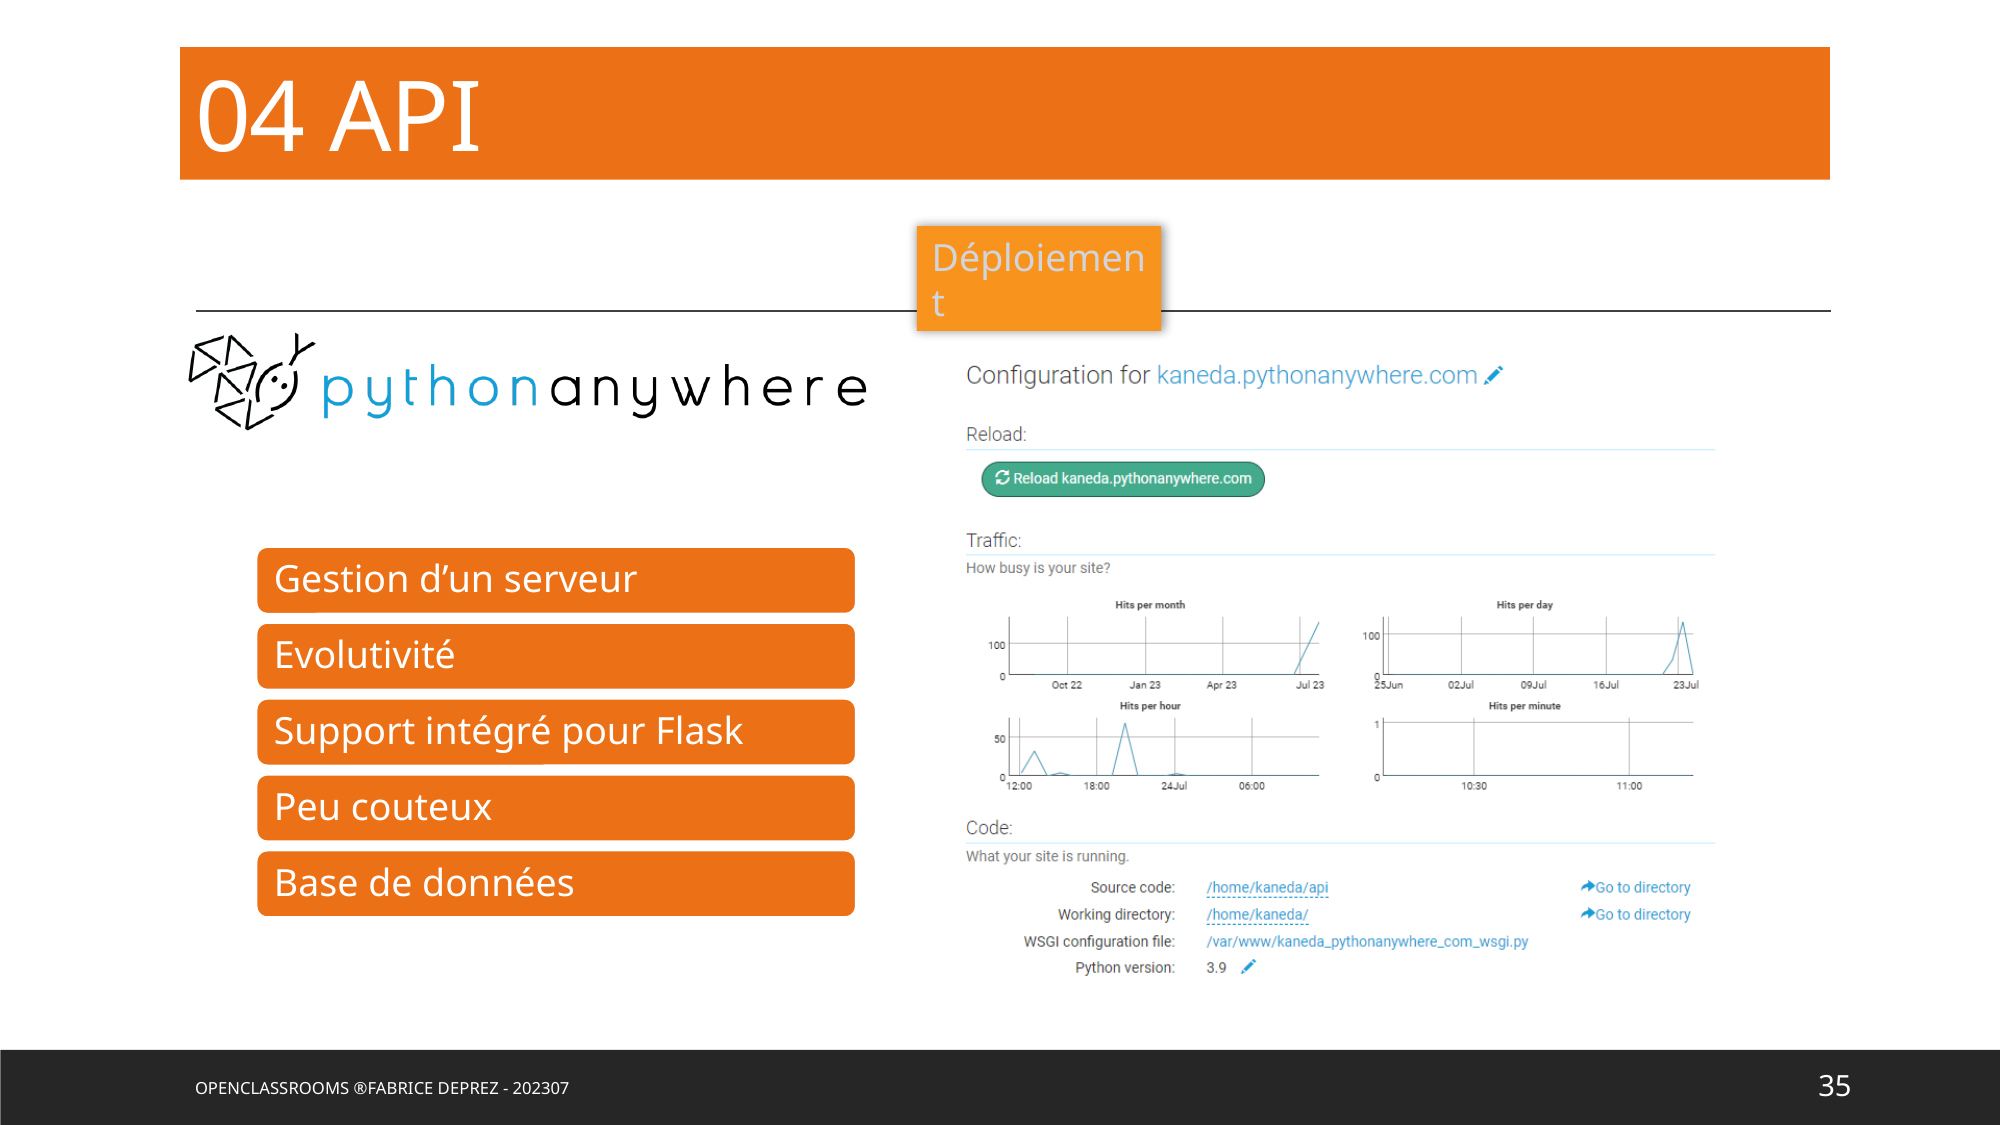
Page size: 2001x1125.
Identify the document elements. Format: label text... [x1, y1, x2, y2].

title 04 API [180, 47, 1830, 180]
slide_number 35 [1803, 1057, 1932, 1118]
footer openclassrooms ®Fabrice Deprez - 202307 [180, 1057, 1299, 1118]
text_box Déploiement [916, 226, 1162, 331]
picture [942, 342, 1736, 981]
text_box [255, 539, 857, 925]
picture [163, 316, 882, 451]
